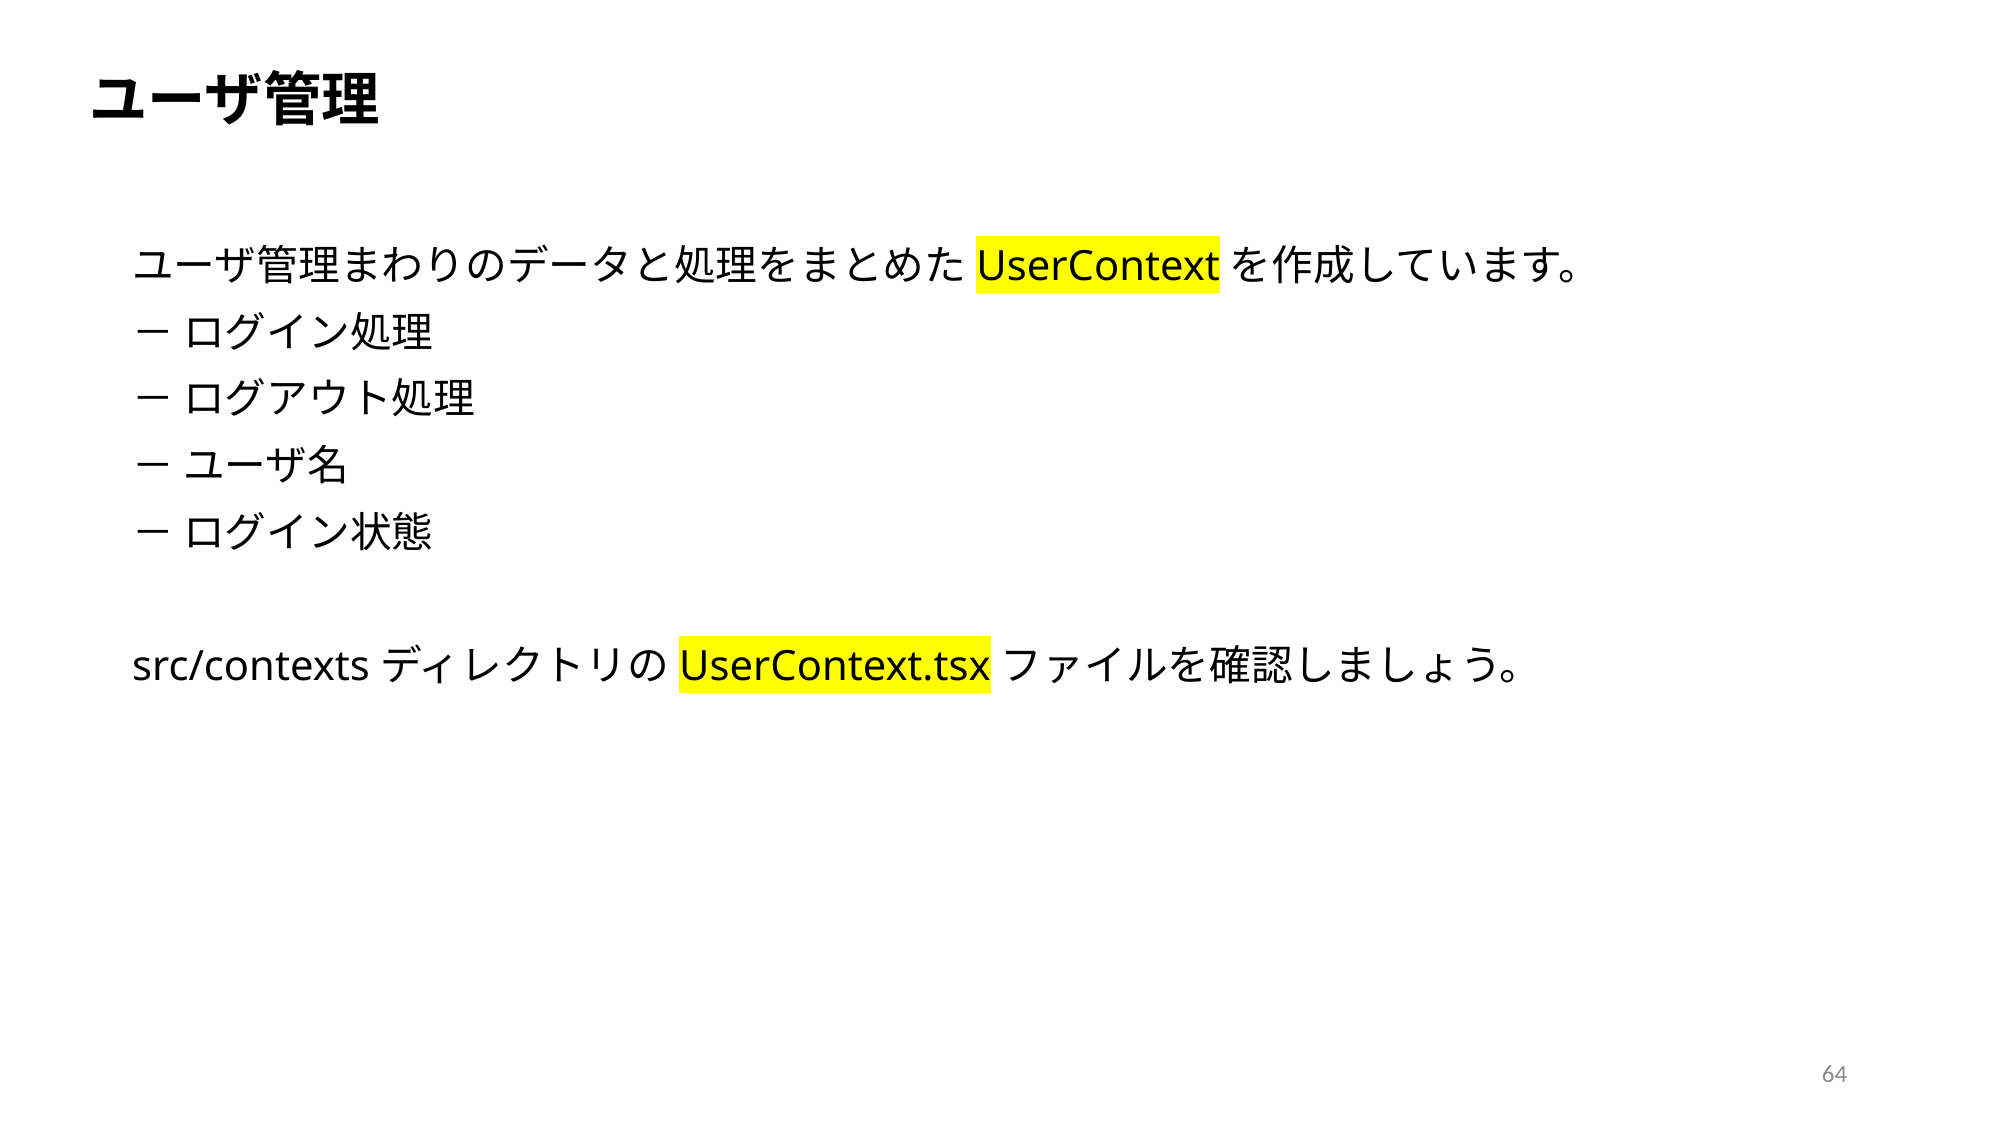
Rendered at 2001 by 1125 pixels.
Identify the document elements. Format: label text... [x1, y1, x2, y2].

text_box ユーザ管理 [74, 54, 1563, 140]
slide_number 64 [1412, 1042, 1863, 1103]
text_box ユーザ管理まわりのデータと処理をまとめたUserContextを作成しています。 － ログイン処理 － ログアウト処理 － ユーザ名 － ログイン状態 src/contextsディレクトリのUserContext.tsxファイルを確認しましょう。 [117, 214, 1904, 697]
